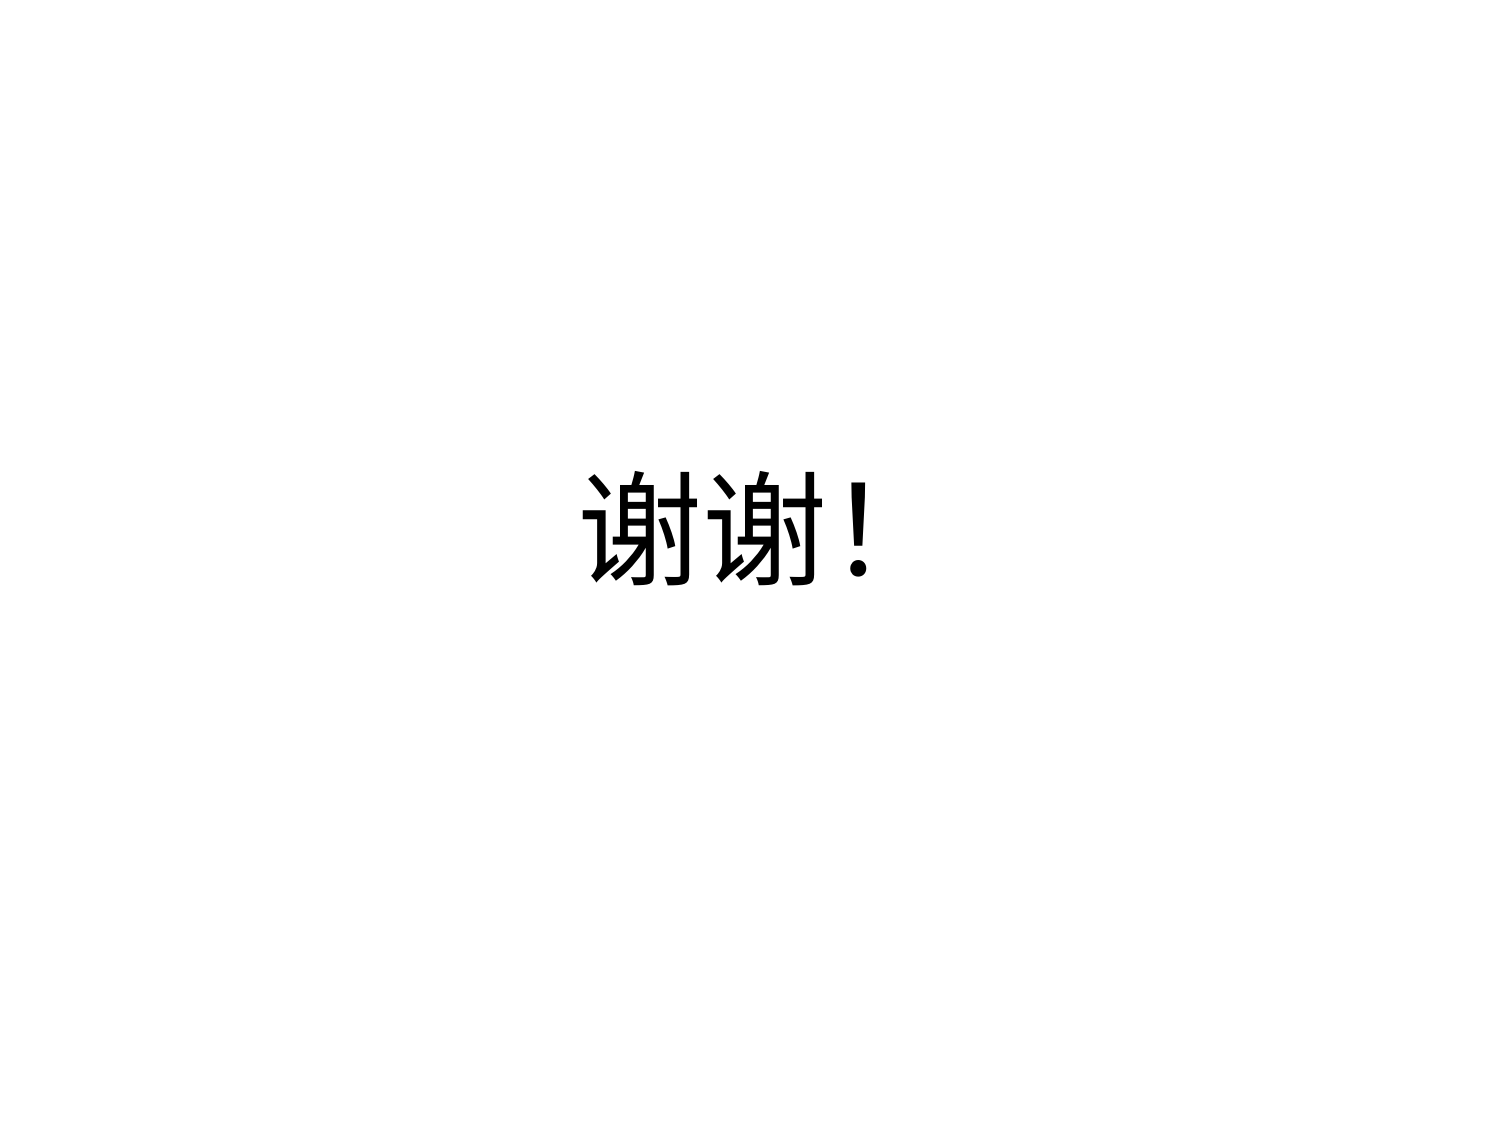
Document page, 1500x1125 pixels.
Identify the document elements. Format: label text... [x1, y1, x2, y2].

text_box 谢谢！ [563, 444, 968, 610]
